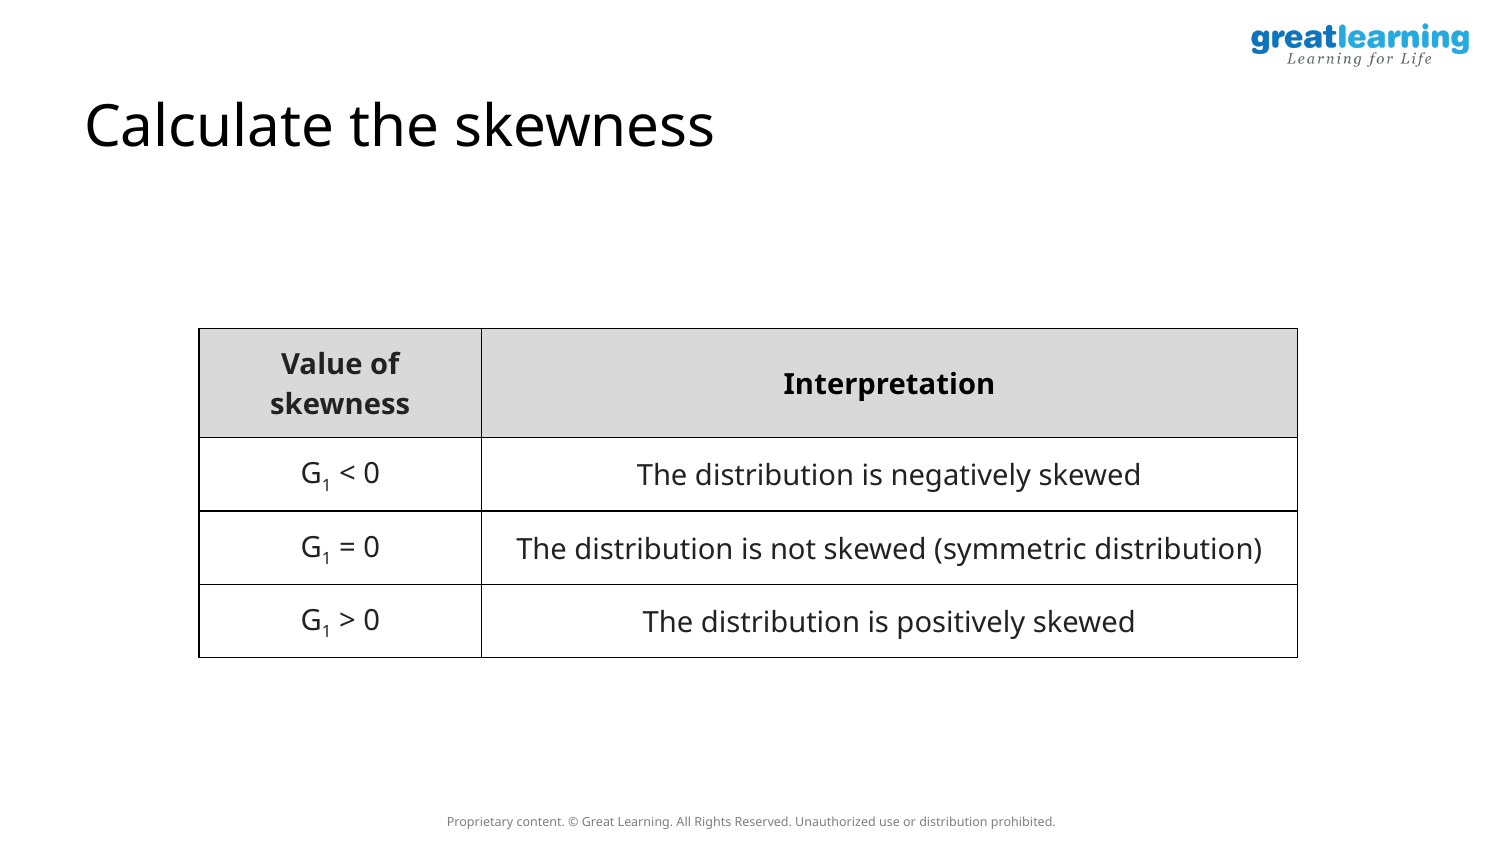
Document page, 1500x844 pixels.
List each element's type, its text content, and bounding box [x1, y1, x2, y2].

table_cell The distribution is not skewed (symmetric distribution) [482, 512, 1297, 584]
table_header Value of skewness [200, 329, 481, 437]
table_cell G1 > 0 [200, 585, 481, 657]
title Calculate the skewness [69, 72, 1175, 167]
table_header Interpretation [482, 329, 1297, 437]
picture [1251, 23, 1469, 67]
table_cell G1 < 0 [200, 438, 481, 510]
table_cell The distribution is positively skewed [482, 585, 1297, 657]
table_cell The distribution is negatively skewed [482, 438, 1297, 510]
table_cell G1 = 0 [200, 512, 481, 584]
